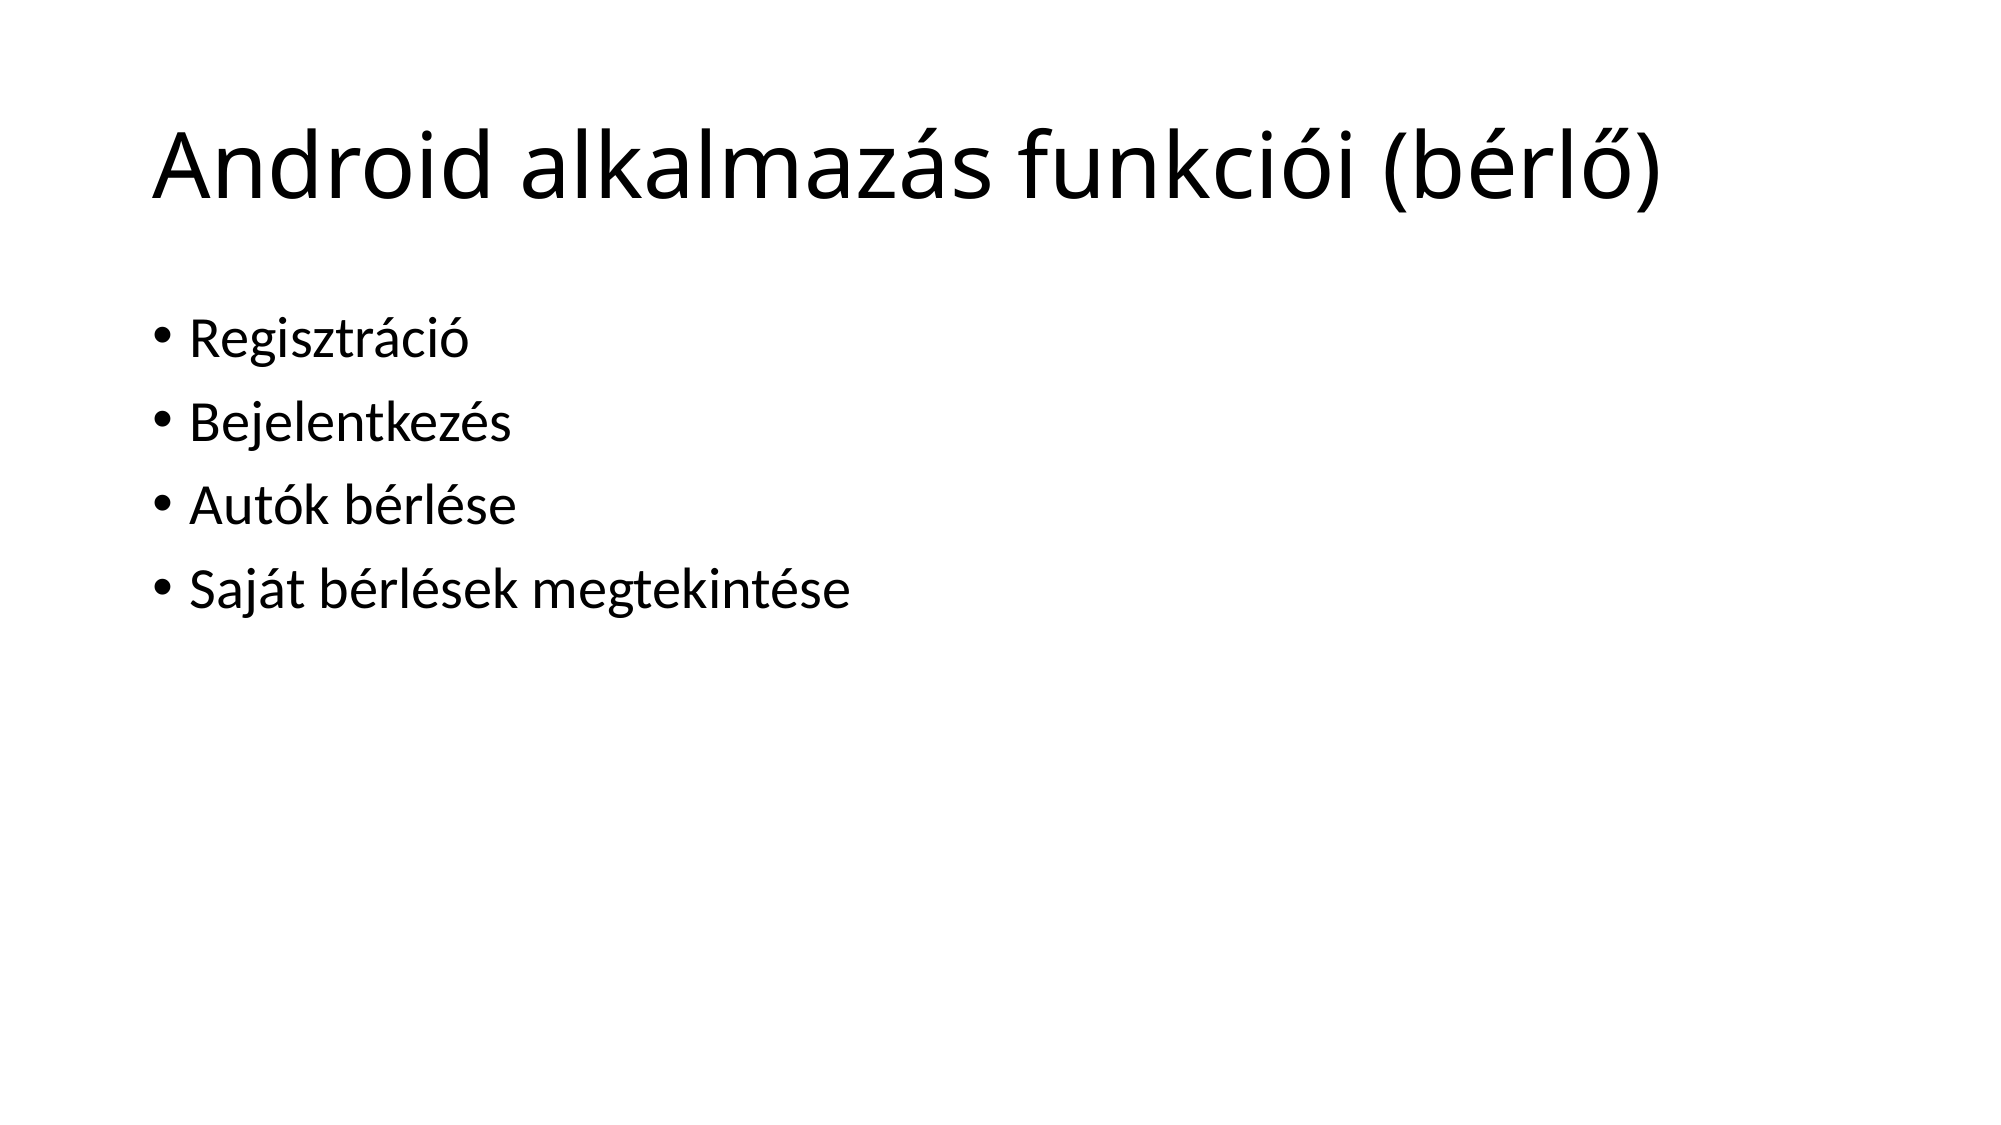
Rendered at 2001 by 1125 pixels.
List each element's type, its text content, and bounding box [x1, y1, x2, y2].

title Android alkalmazás funkciói (bérlő) [137, 59, 1863, 278]
list Regisztráció Bejelentkezés Autók bérlése Saját bérlések megtekintése [137, 299, 1863, 1014]
